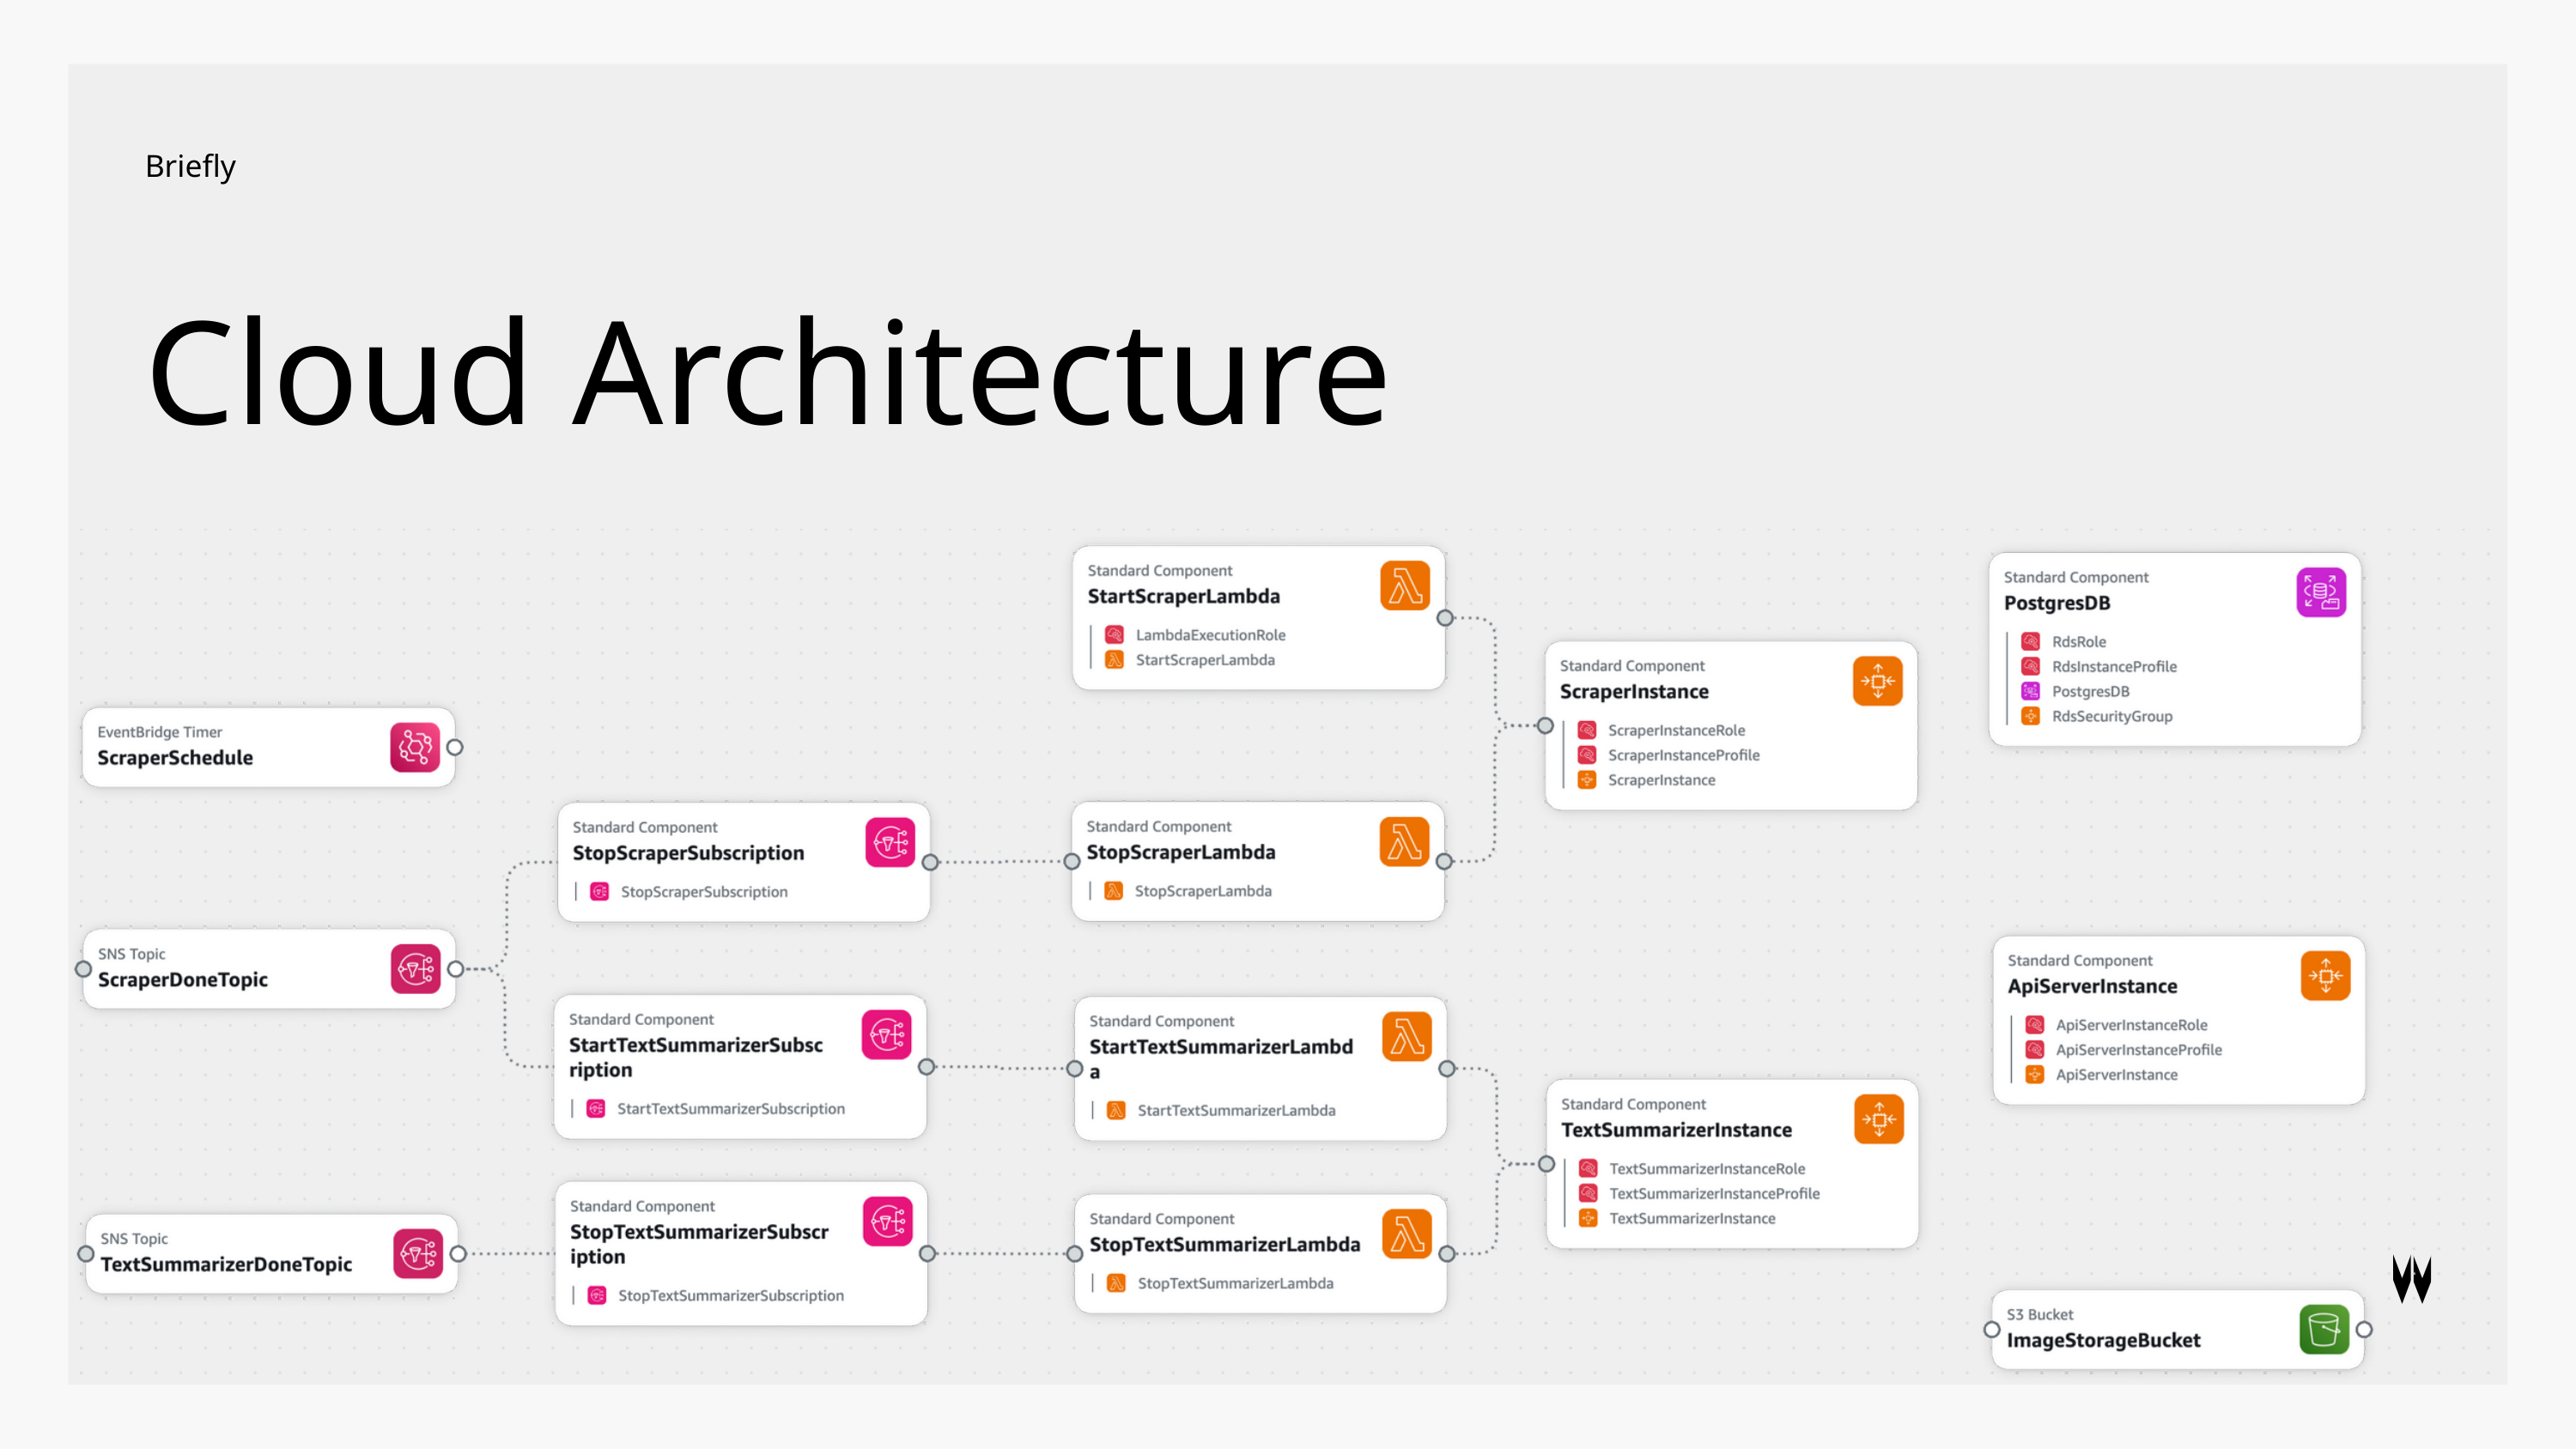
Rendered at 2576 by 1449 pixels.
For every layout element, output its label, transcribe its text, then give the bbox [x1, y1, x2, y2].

text_box [68, 529, 2508, 1385]
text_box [2393, 1253, 2432, 1304]
text_box Briefly [144, 140, 979, 184]
text_box Cloud Architecture [144, 295, 1625, 453]
text_box [68, 64, 2508, 529]
